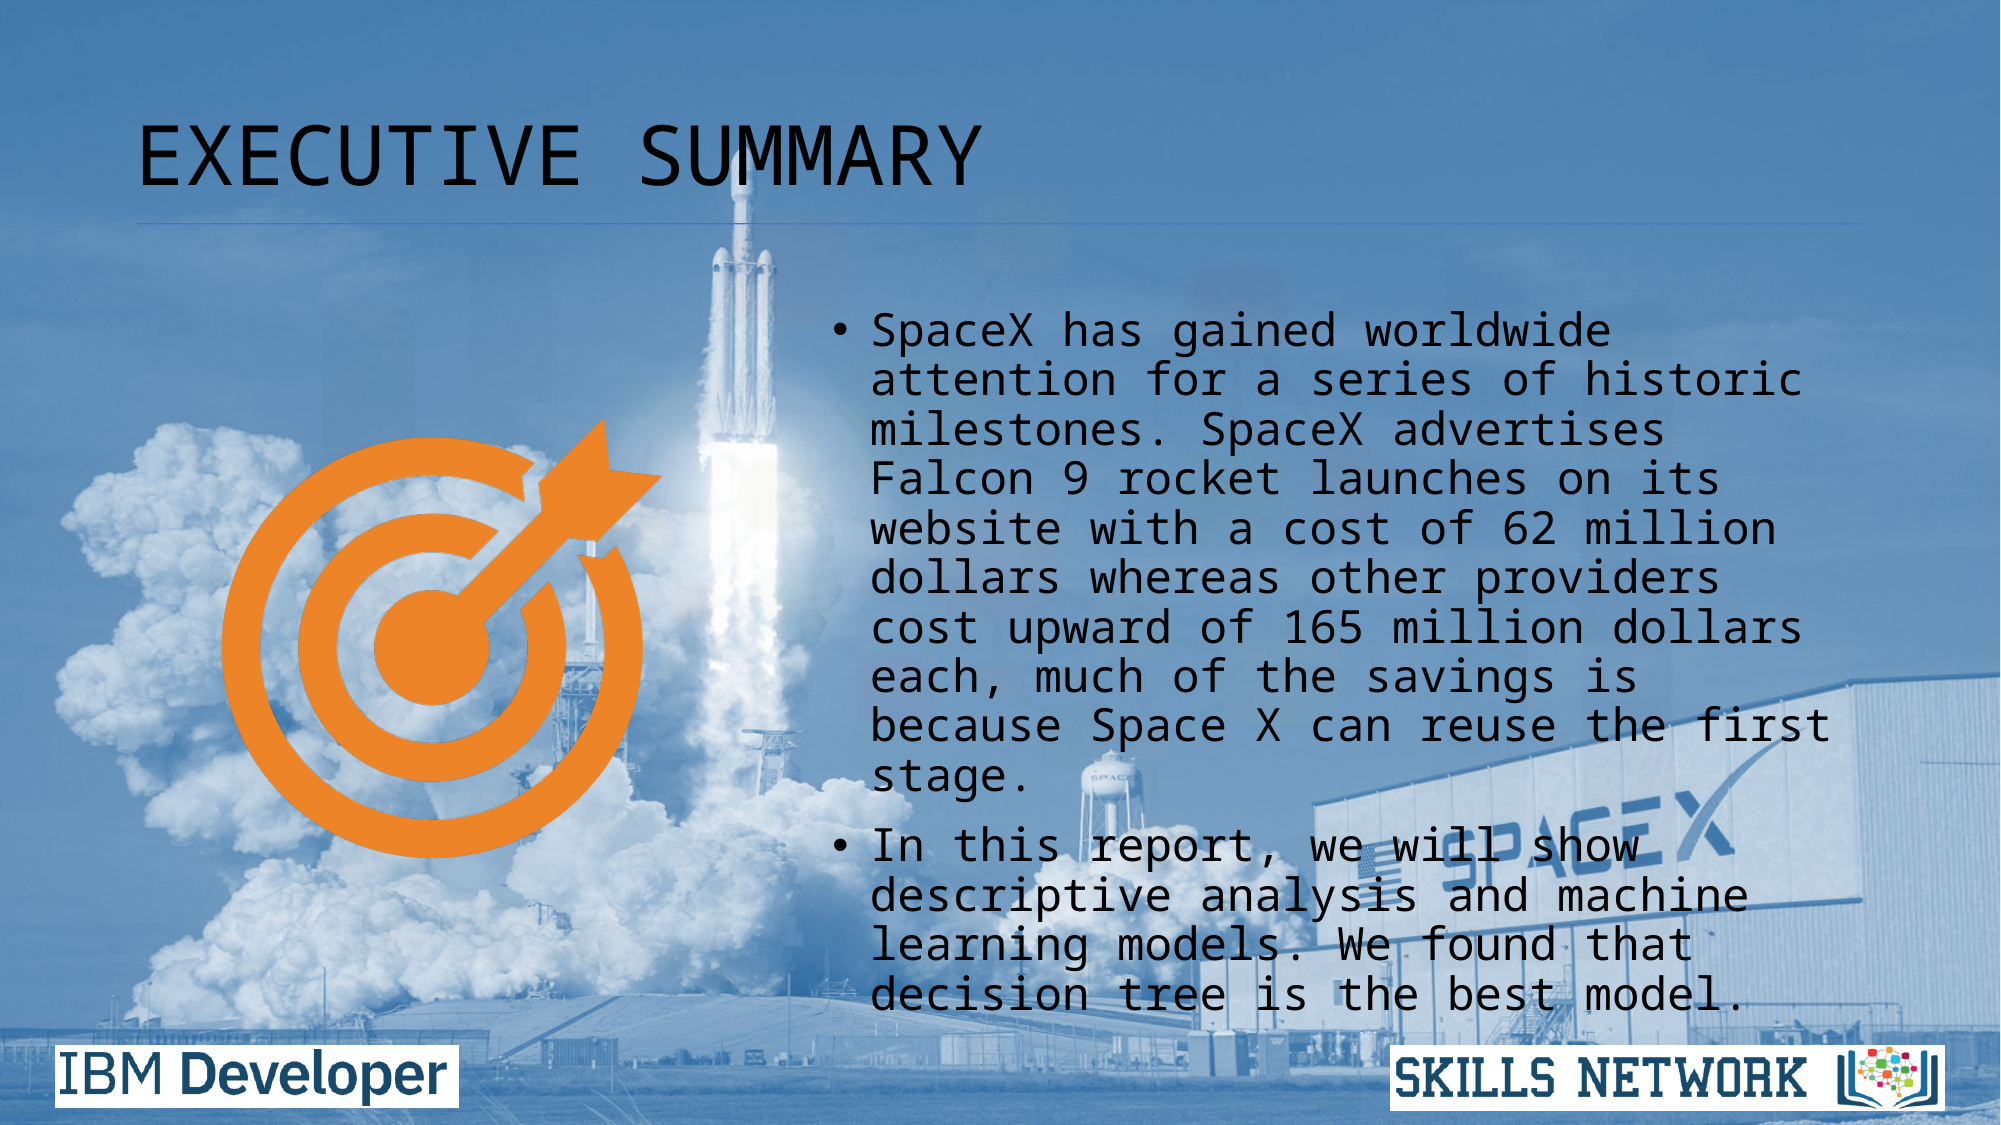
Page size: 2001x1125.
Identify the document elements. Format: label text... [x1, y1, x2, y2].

picture [1390, 1045, 1945, 1111]
picture [55, 1045, 459, 1108]
picture [178, 377, 703, 902]
title EXECUTIVE SUMMARY [120, 50, 1526, 268]
list SpaceX has gained worldwide attention for a series of historic milestones. SpaceX advertises Falcon 9 rocket launches on its website with a cost of 62 million dollars whereas other providers cost upward of 165 million dollars each, much of the savings is because Space X can reuse the first stage. In this report, we will show descriptive analysis and machine learning models. We found that decision tree is the best model. [817, 299, 1863, 1032]
